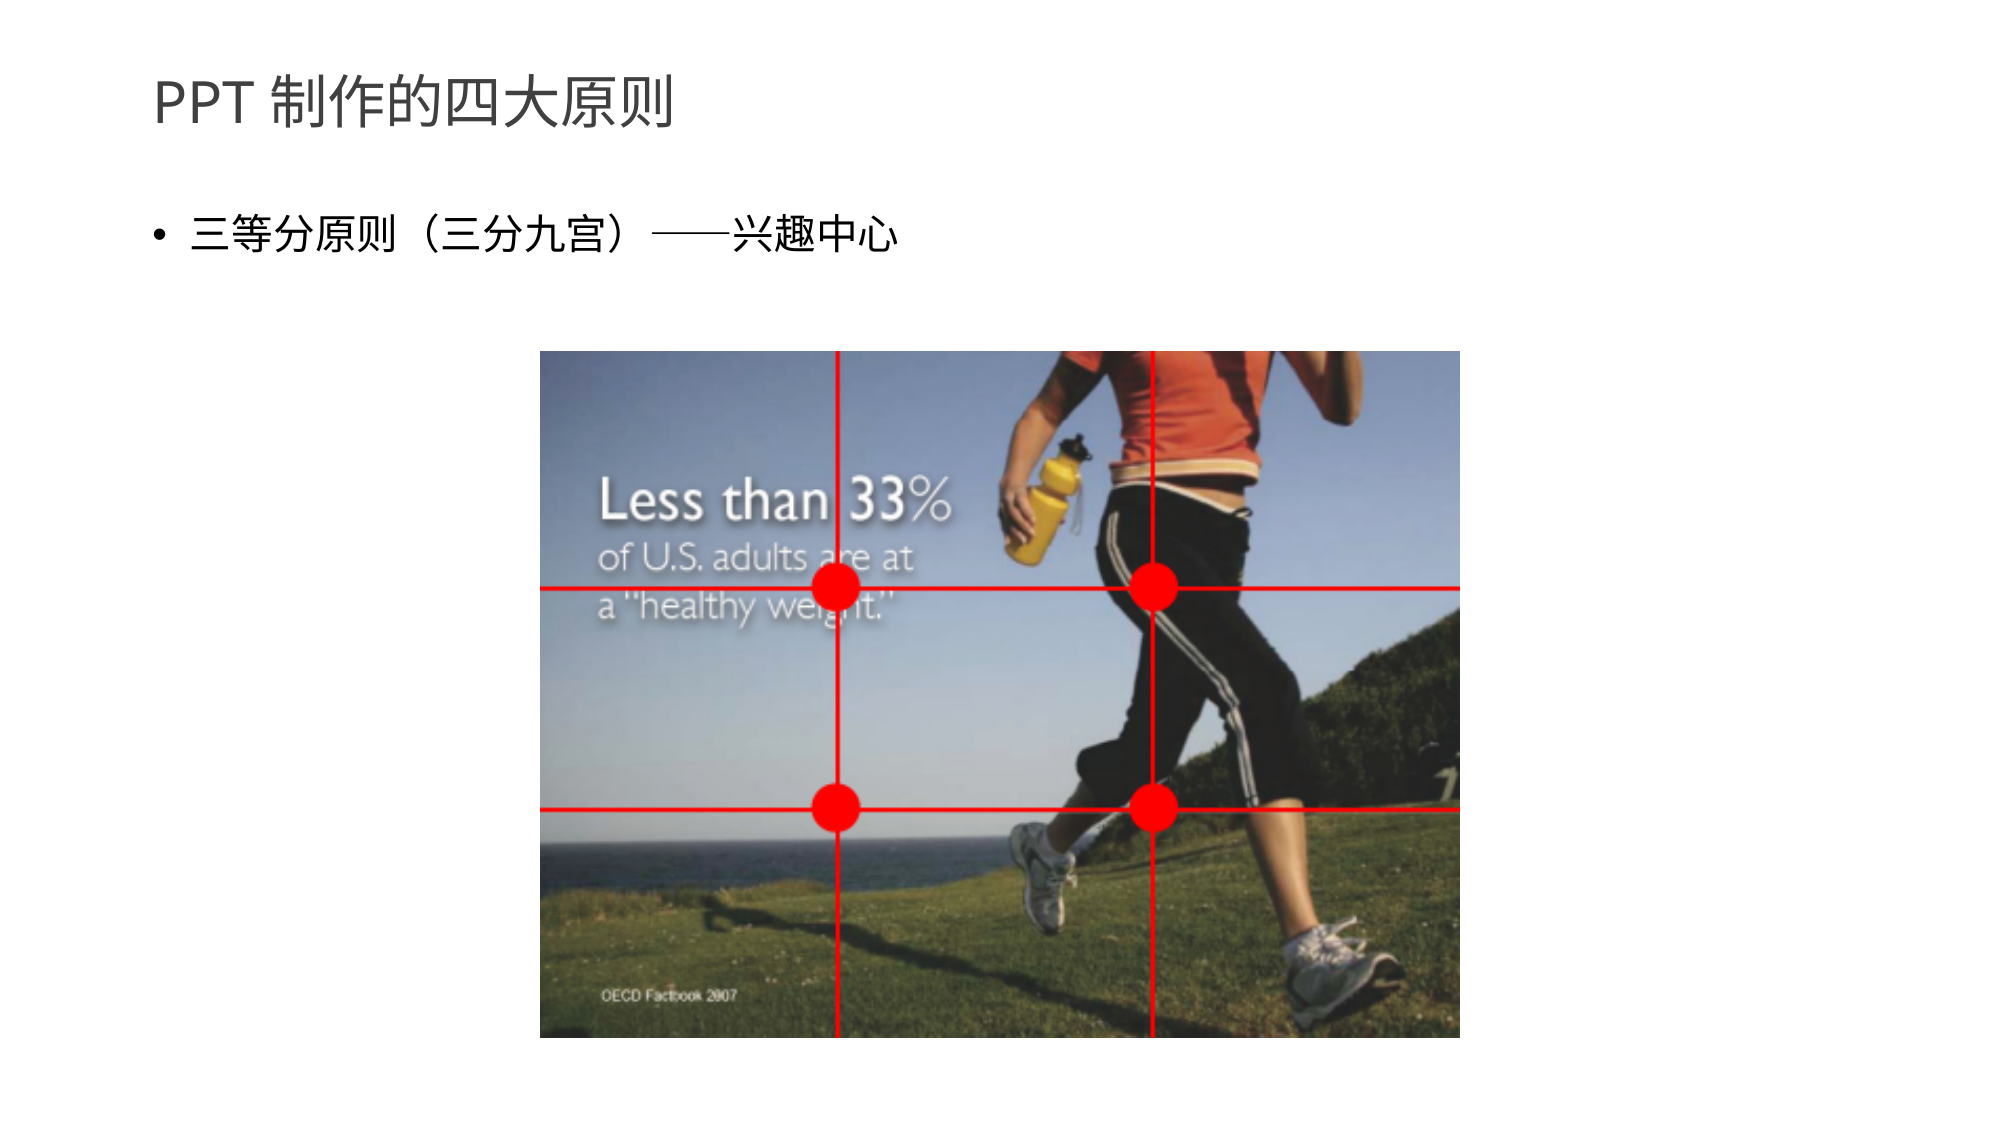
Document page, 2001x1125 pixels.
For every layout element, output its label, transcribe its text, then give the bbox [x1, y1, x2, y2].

title PPT制作的四大原则 [137, 59, 1863, 150]
picture [540, 351, 1460, 1038]
list 三等分原则（三分九宫）——兴趣中心 [137, 206, 990, 295]
